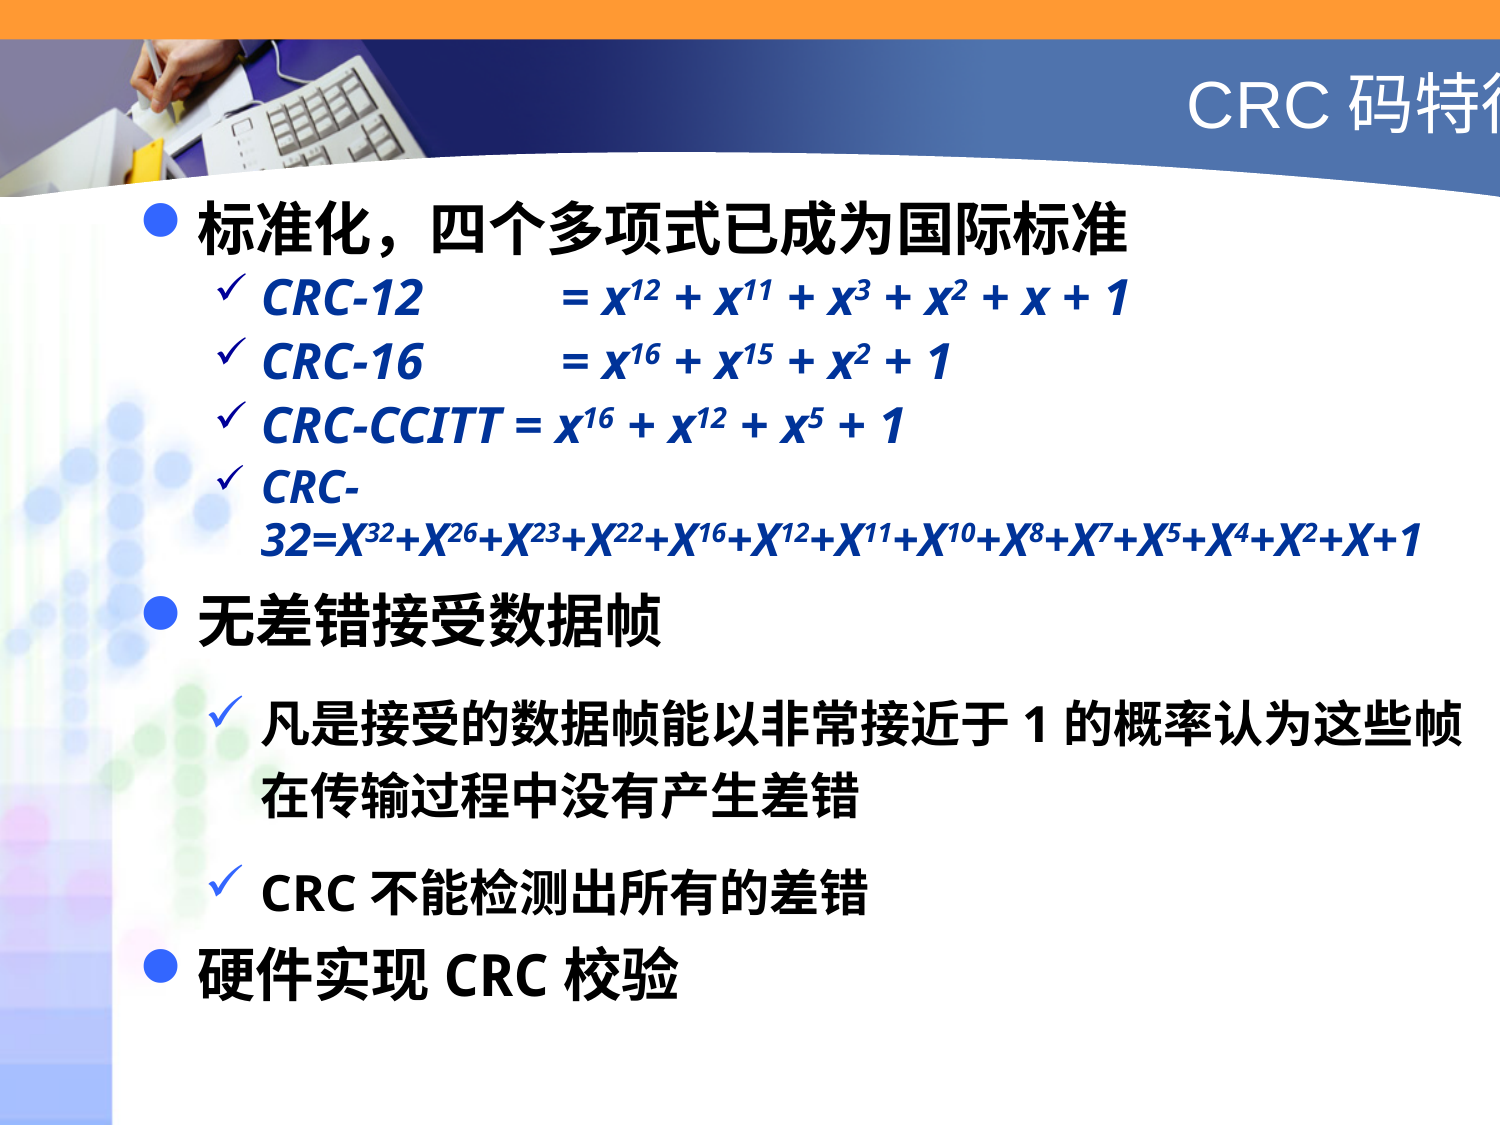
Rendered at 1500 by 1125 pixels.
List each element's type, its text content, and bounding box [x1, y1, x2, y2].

picture [0, 225, 1500, 1125]
text_box CRC码特征 [1059, 54, 1500, 150]
picture [0, 40, 1500, 199]
list 标准化，四个多项式已成为国际标准 CRC-12 = x12 + x11 + x3 + x2 + x + 1 CRC-16 = x16 + x15 + x2 + 1 CRC-CCITT = x16 + x12 + x5 + 1 CRC-32=X32+X26+X23+X22+X16+X12+X11+X10+X8+X7+X5+X4+X2+X+1 无差错接受数据帧 凡是接受的数据帧能以非常接近于1的概率认为这些帧在传输过程中没有产生差错 CRC不能检测出所有的差错 硬件实现CRC校验 [123, 184, 1500, 1000]
